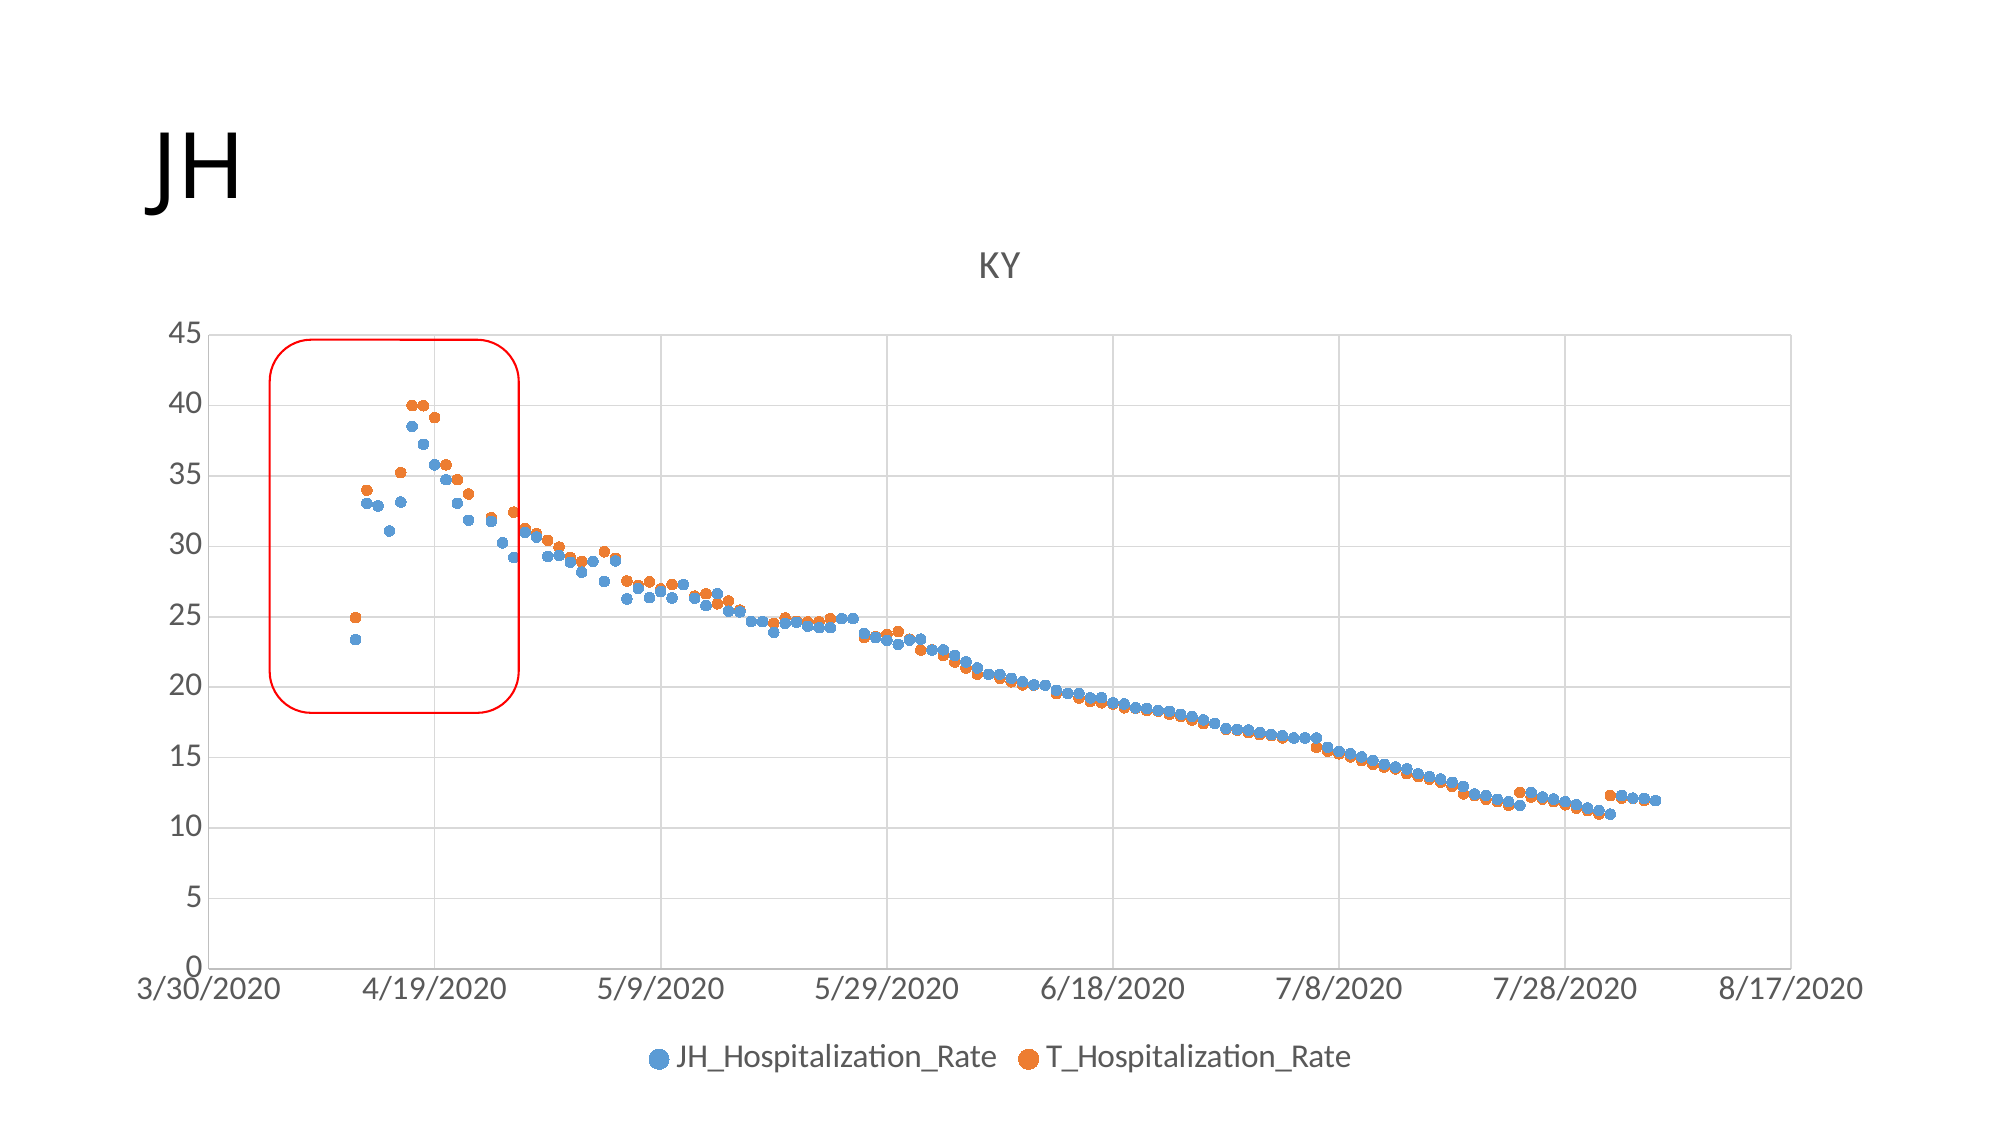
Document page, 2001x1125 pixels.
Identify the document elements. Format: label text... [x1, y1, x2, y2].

chart [99, 209, 1900, 1083]
title JH [137, 59, 1863, 209]
